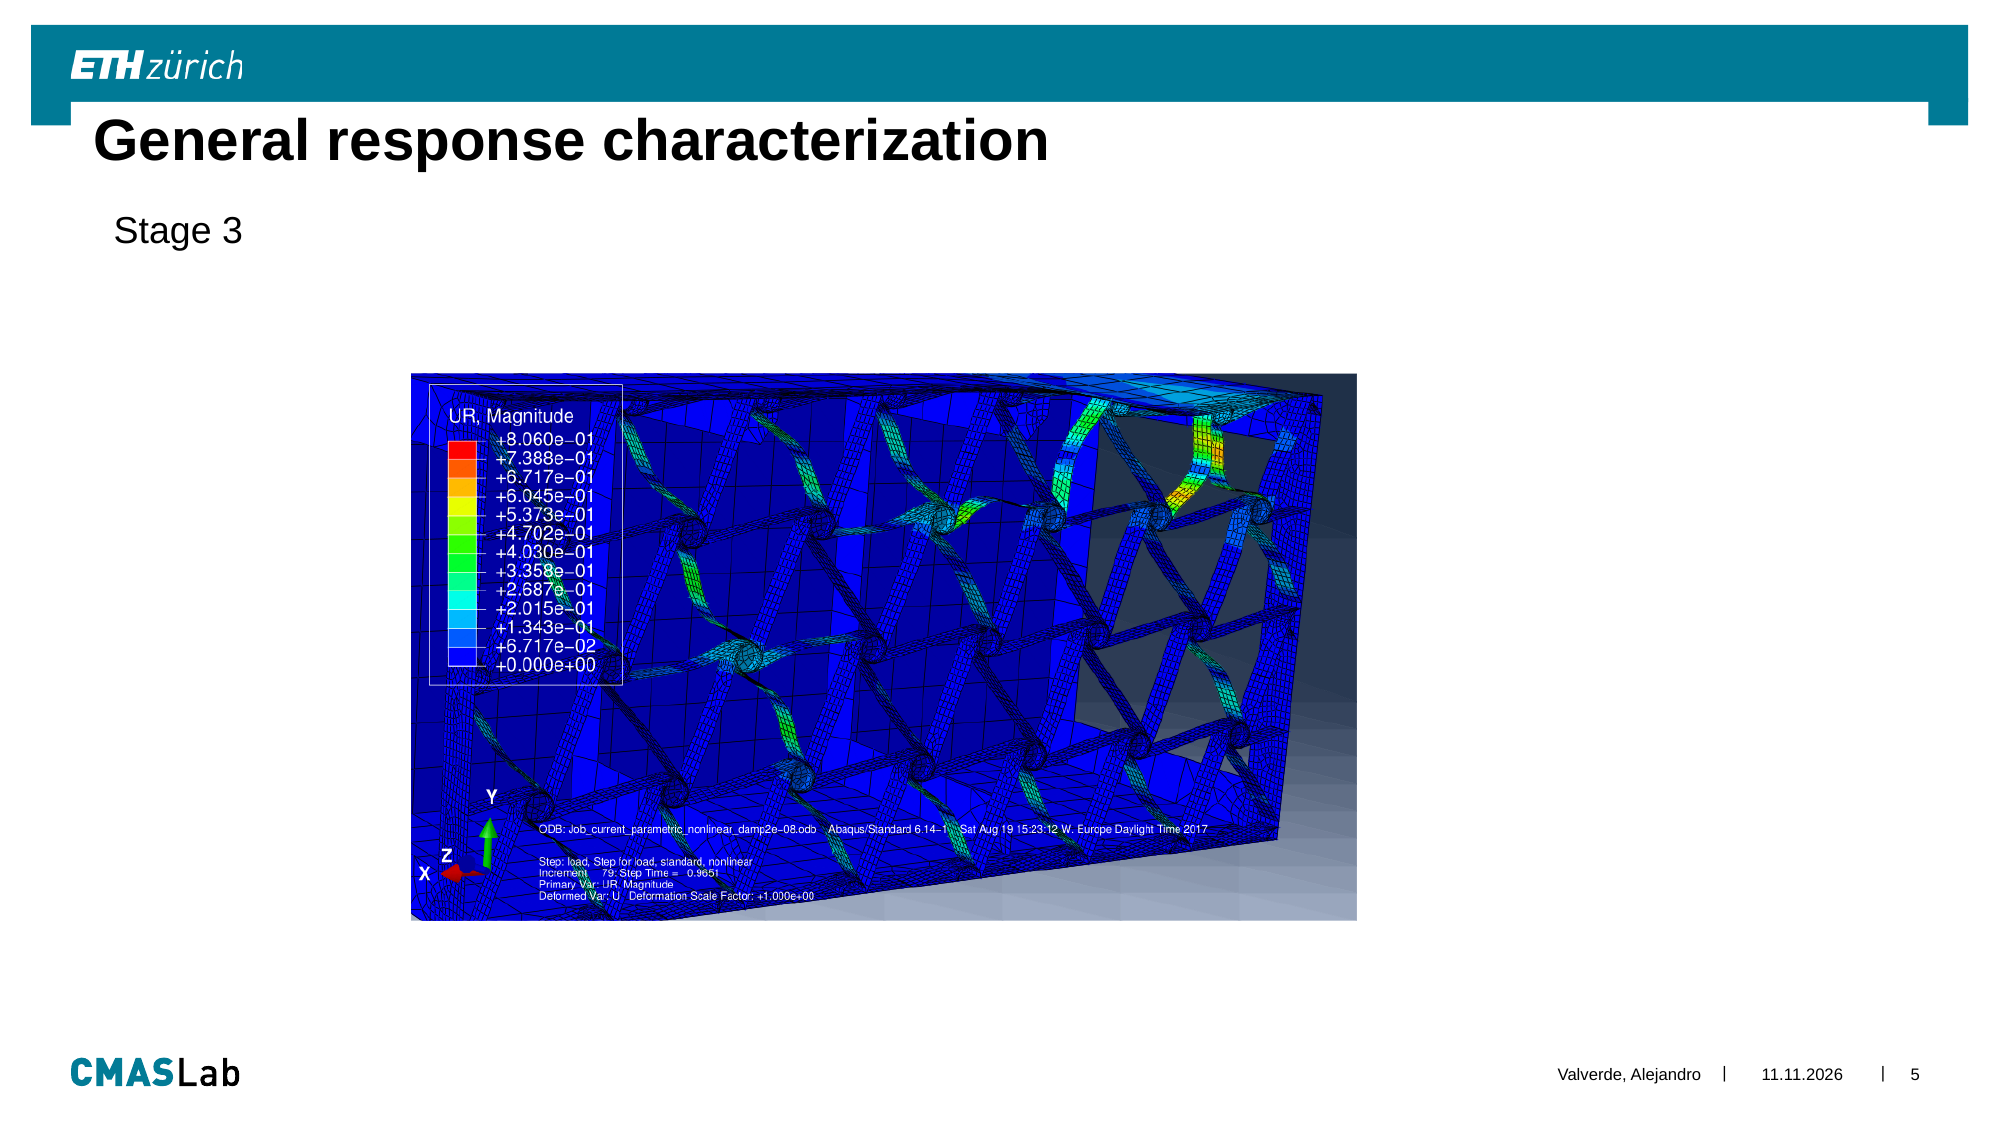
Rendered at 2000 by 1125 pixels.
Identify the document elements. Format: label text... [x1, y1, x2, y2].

text_box Stage 3 [98, 199, 969, 259]
footer Valverde, Alejandro [999, 1034, 1702, 1112]
picture [395, 359, 1370, 937]
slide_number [1735, 1034, 1870, 1112]
slide_number 5 [1886, 1034, 1945, 1112]
title General response characterization [70, 101, 1929, 176]
